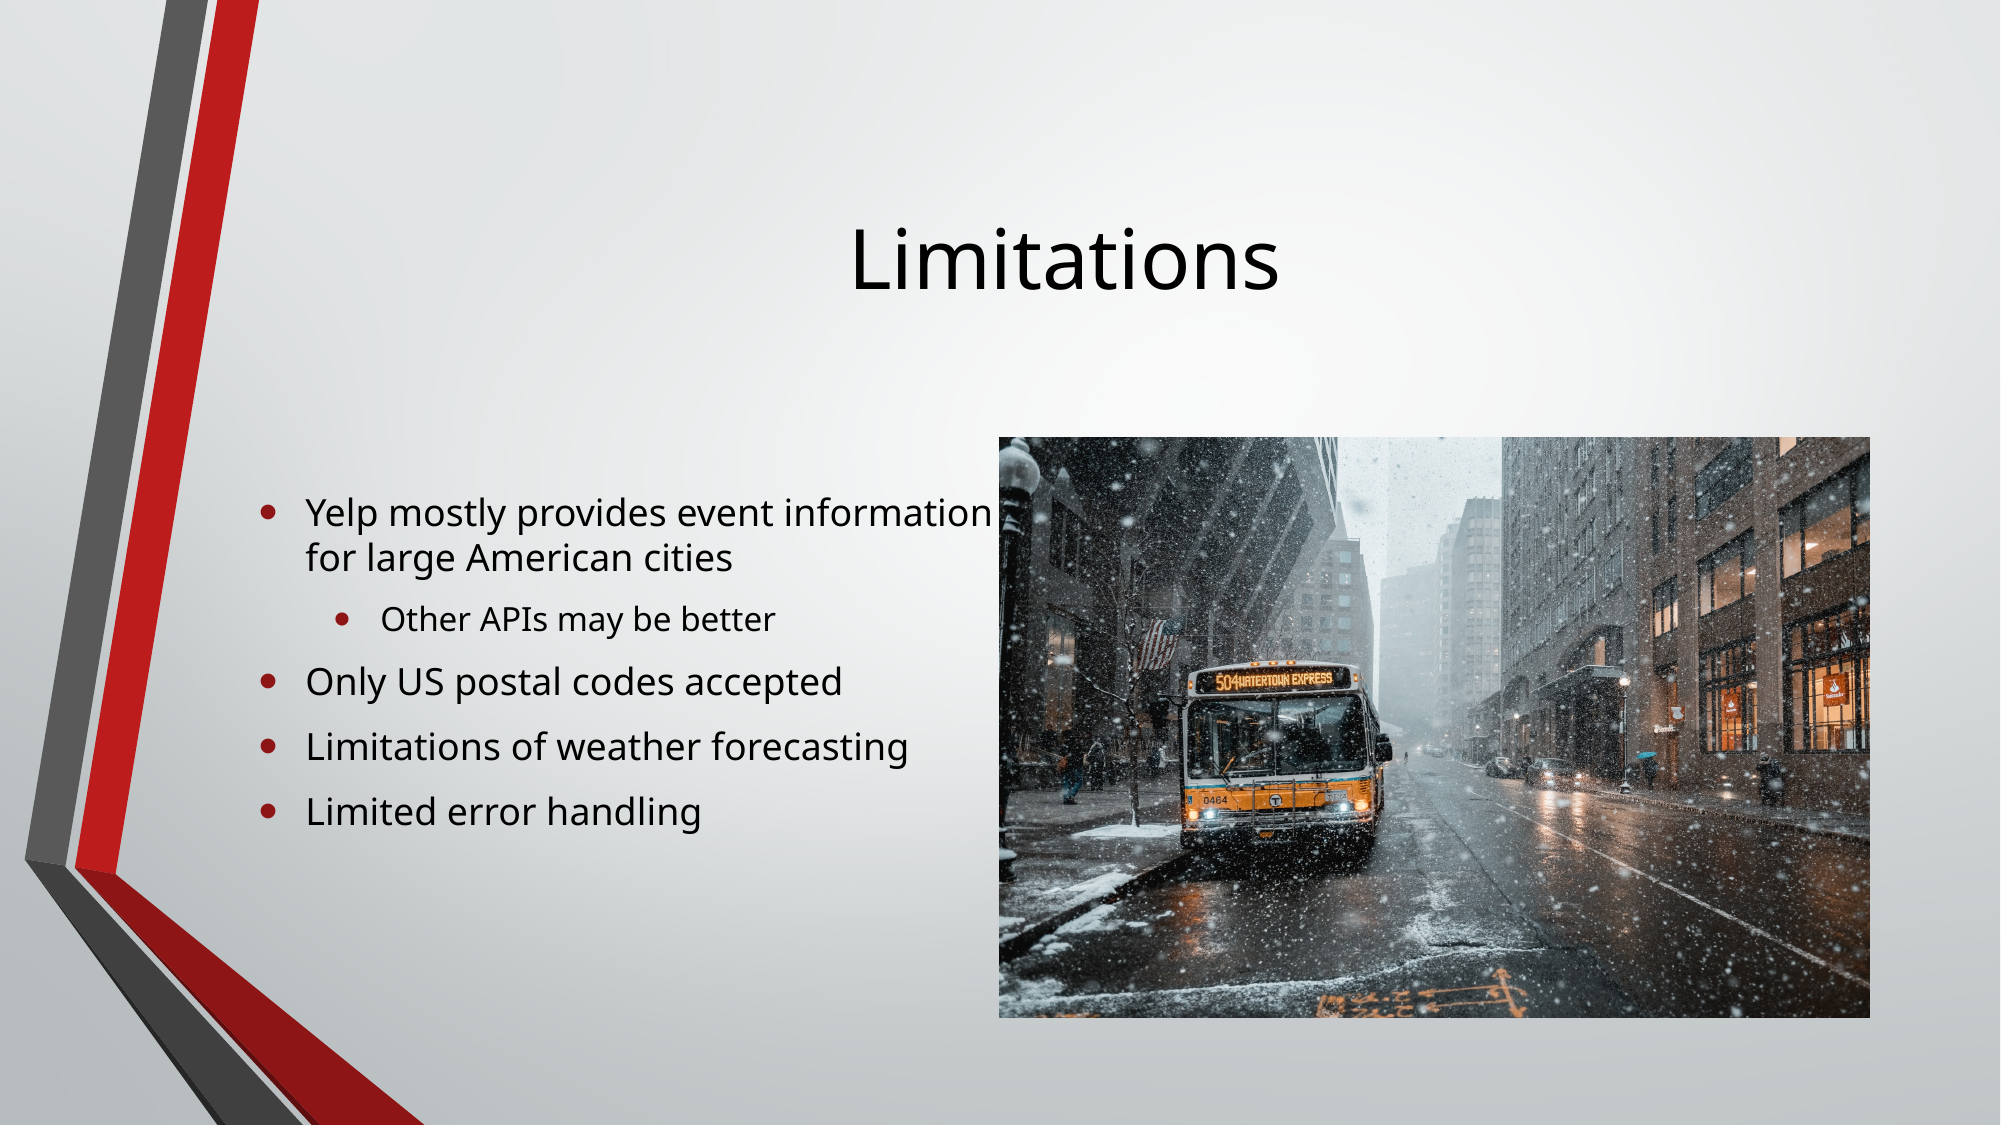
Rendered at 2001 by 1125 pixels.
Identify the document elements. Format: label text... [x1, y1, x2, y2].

title Limitations [243, 112, 1887, 400]
list Yelp mostly provides event information for large American cities Other APIs may be better Only US postal codes accepted Limitations of weather forecasting Limited error handling [243, 437, 999, 950]
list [999, 437, 1870, 1018]
